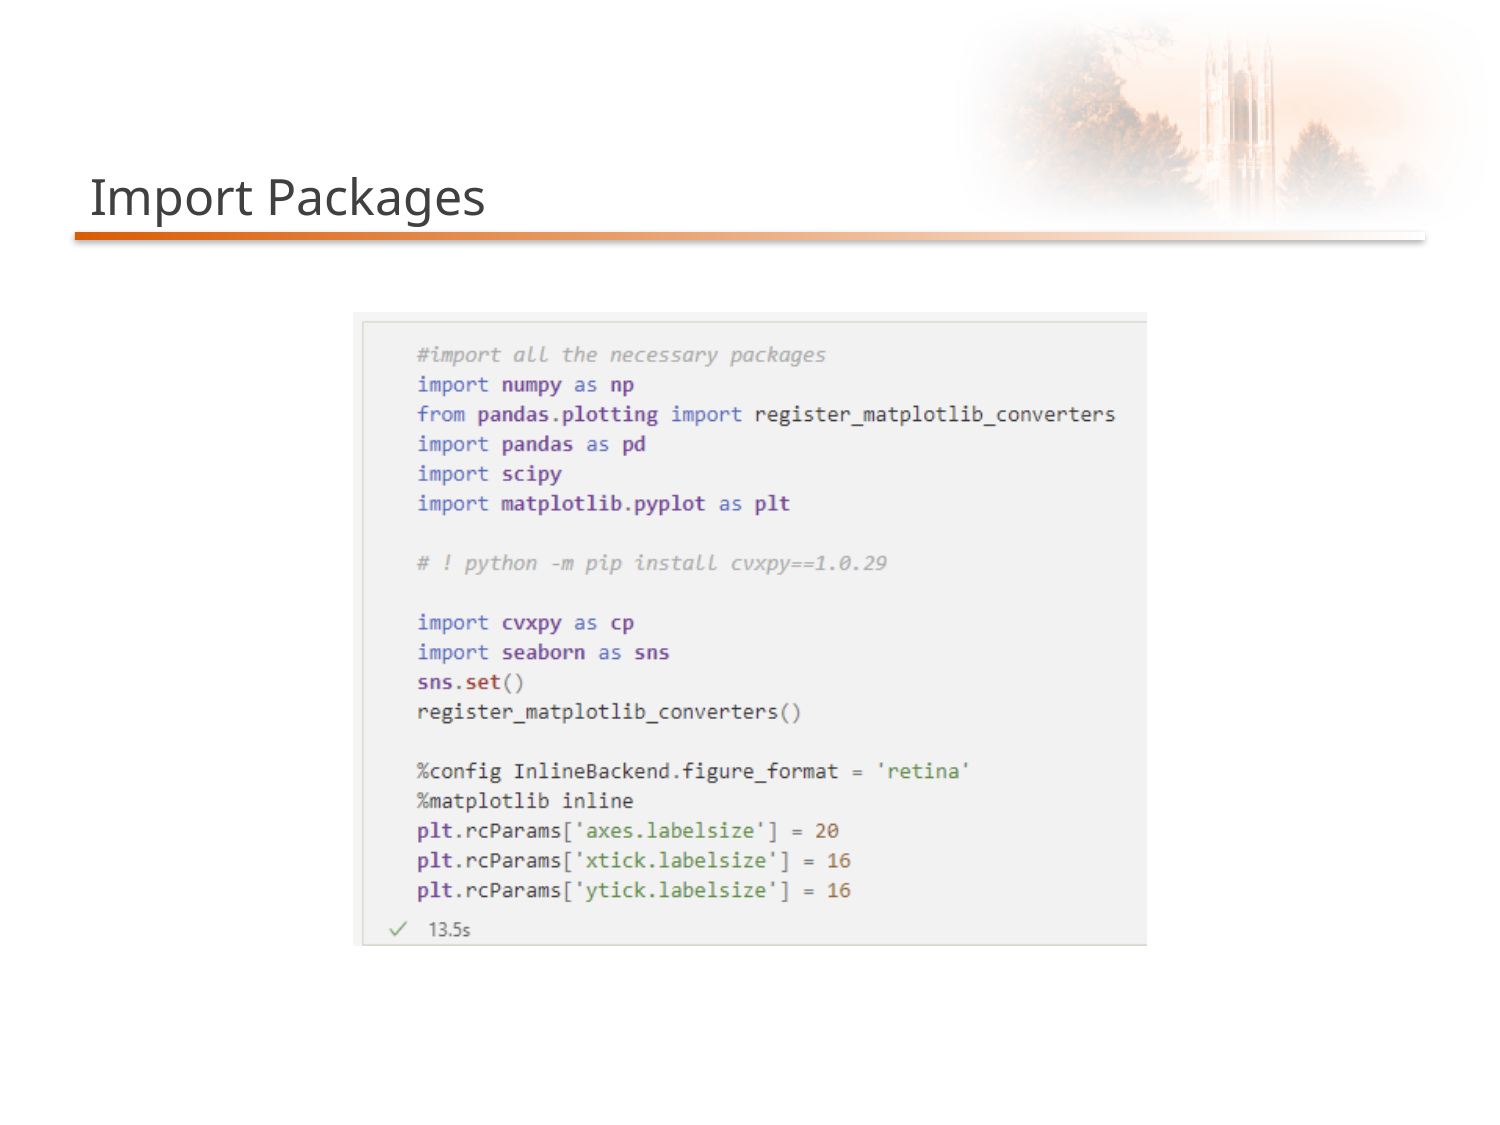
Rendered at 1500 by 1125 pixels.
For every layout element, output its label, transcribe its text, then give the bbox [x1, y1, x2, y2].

picture [353, 312, 1147, 947]
title Import Packages [75, 45, 1425, 233]
